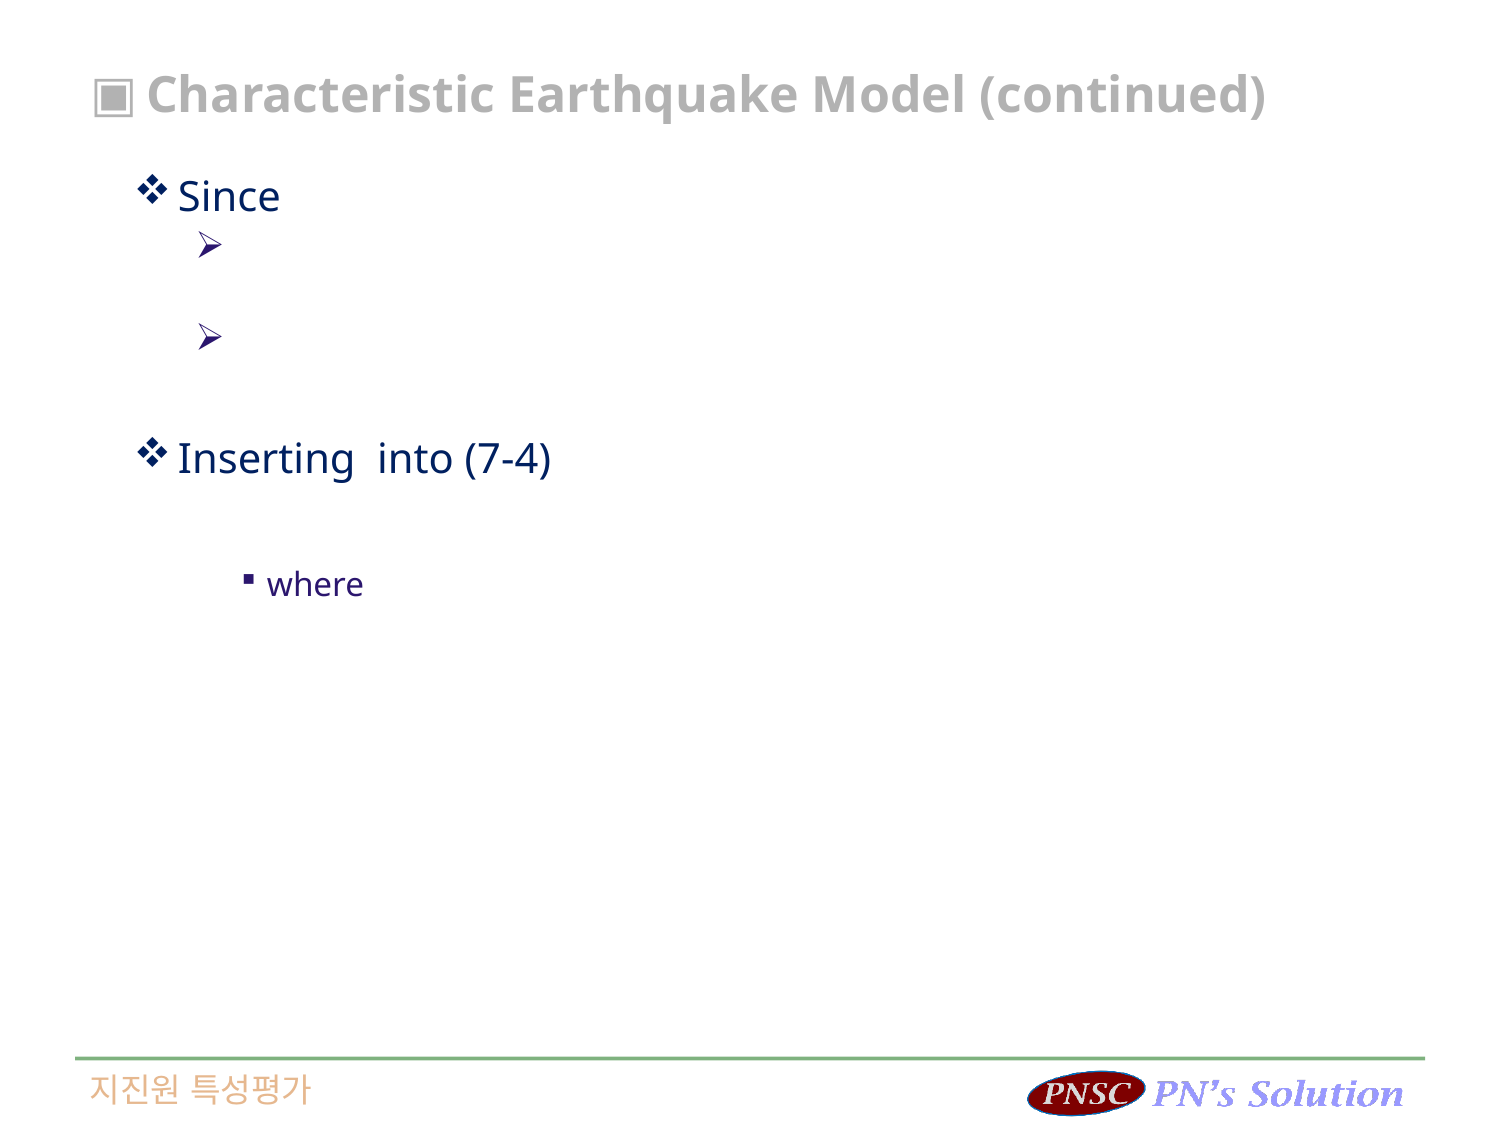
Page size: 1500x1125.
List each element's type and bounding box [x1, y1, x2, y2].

picture [1022, 1062, 1425, 1125]
